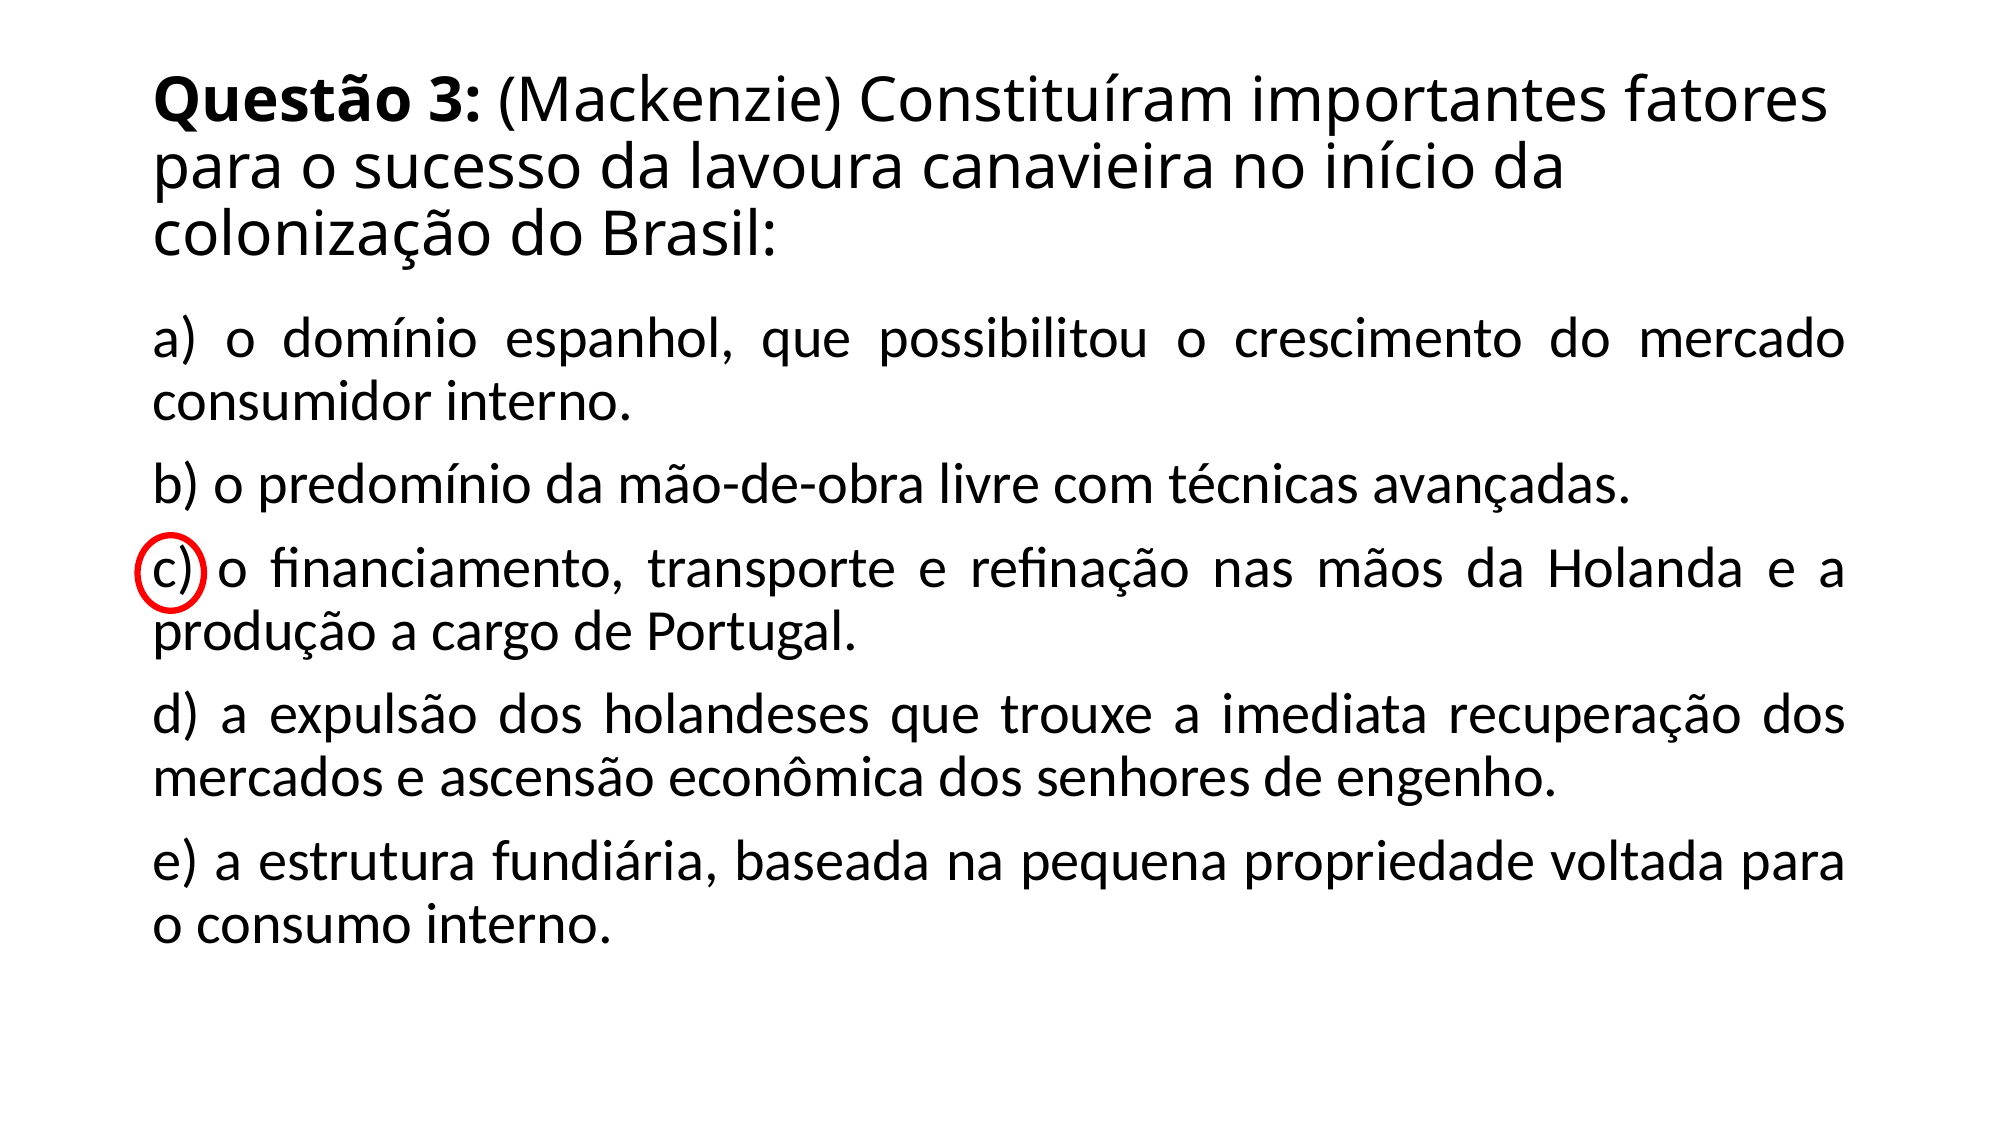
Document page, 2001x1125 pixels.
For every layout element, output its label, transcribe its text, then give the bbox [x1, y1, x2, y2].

title Questão 3: (Mackenzie) Constituíram importantes fatores para o sucesso da lavoura canavieira no início da colonização do Brasil: [137, 59, 1863, 278]
text_box [136, 534, 206, 612]
list a) o domínio espanhol, que possibilitou o crescimento do mercado consumidor interno. b) o predomínio da mão-de-obra livre com técnicas avançadas. c) o financiamento, transporte e refinação nas mãos da Holanda e a produção a cargo de Portugal. d) a expulsão dos holandeses que trouxe a imediata recuperação dos mercados e ascensão econômica dos senhores de engenho. e) a estrutura fundiária, baseada na pequena propriedade voltada para o consumo interno. [137, 299, 1863, 1014]
